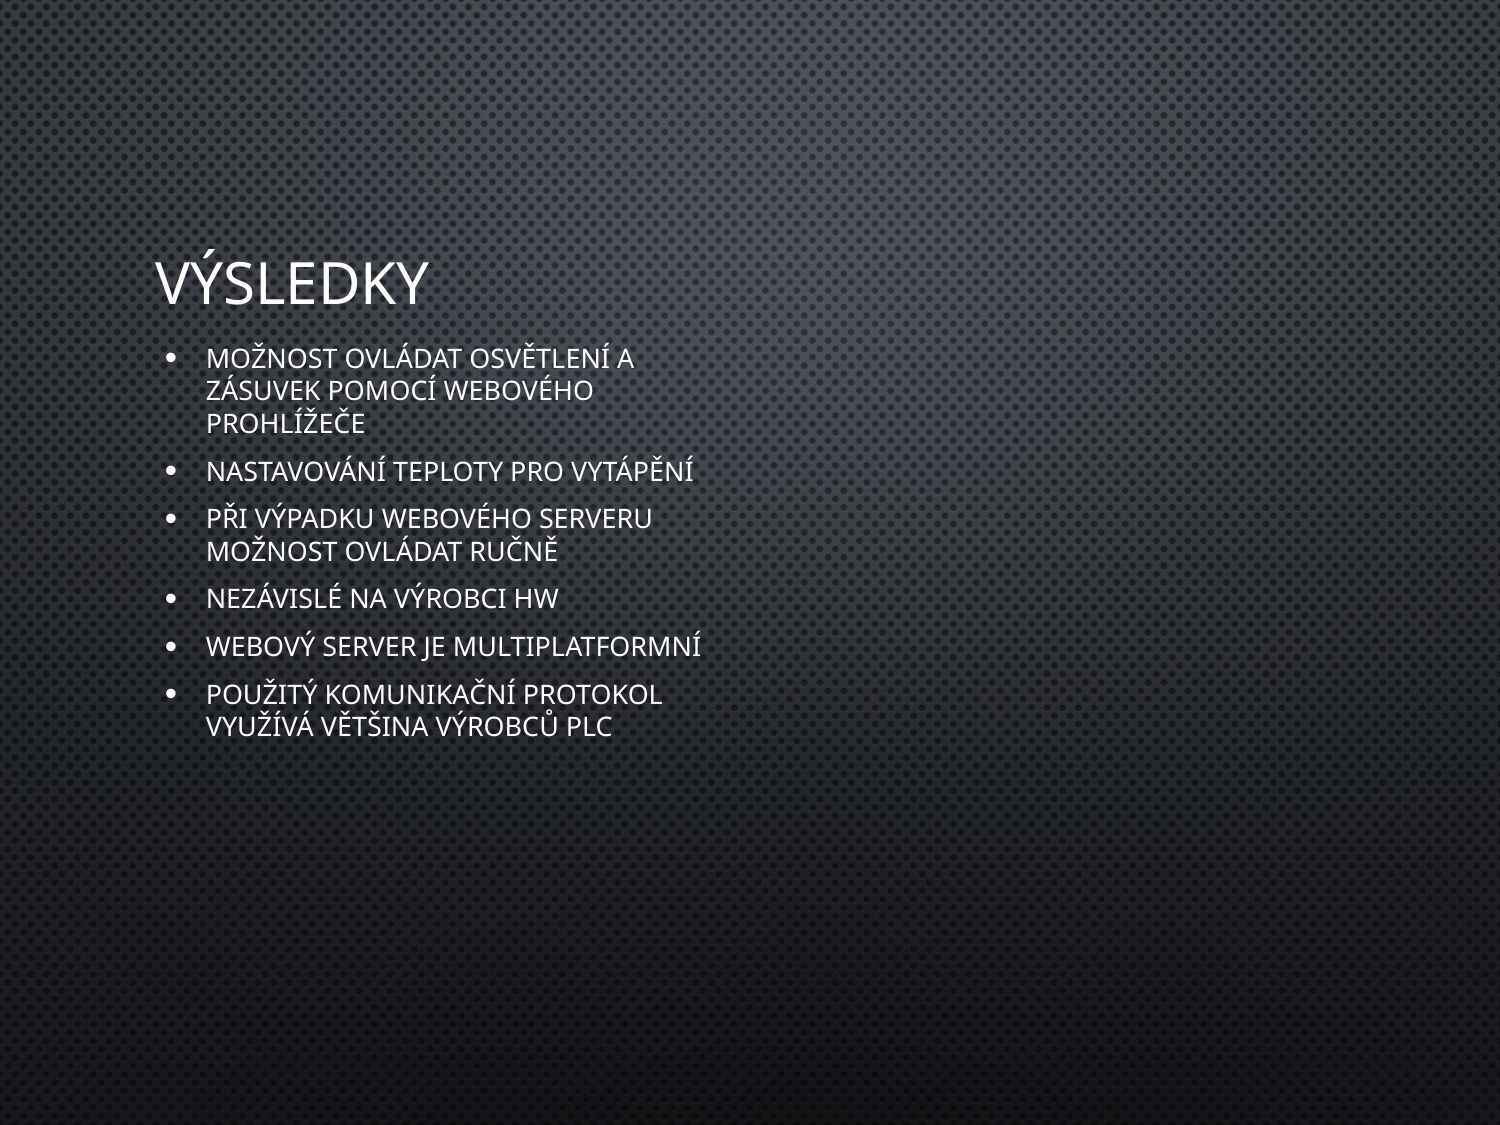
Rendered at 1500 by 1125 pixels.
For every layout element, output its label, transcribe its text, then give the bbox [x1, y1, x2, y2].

list Možnost ovládat osvětlení a zásuvek pomocí webového prohlížeče Nastavování teploty pro vytápění Při výpadku webového serveru možnost ovládat ručně Nezávislé na výrobci HW Webový server je multiplatformní Použitý komunikační protokol využívá většina výrobců PLC [149, 334, 750, 759]
title Výsledky [140, 215, 1360, 347]
